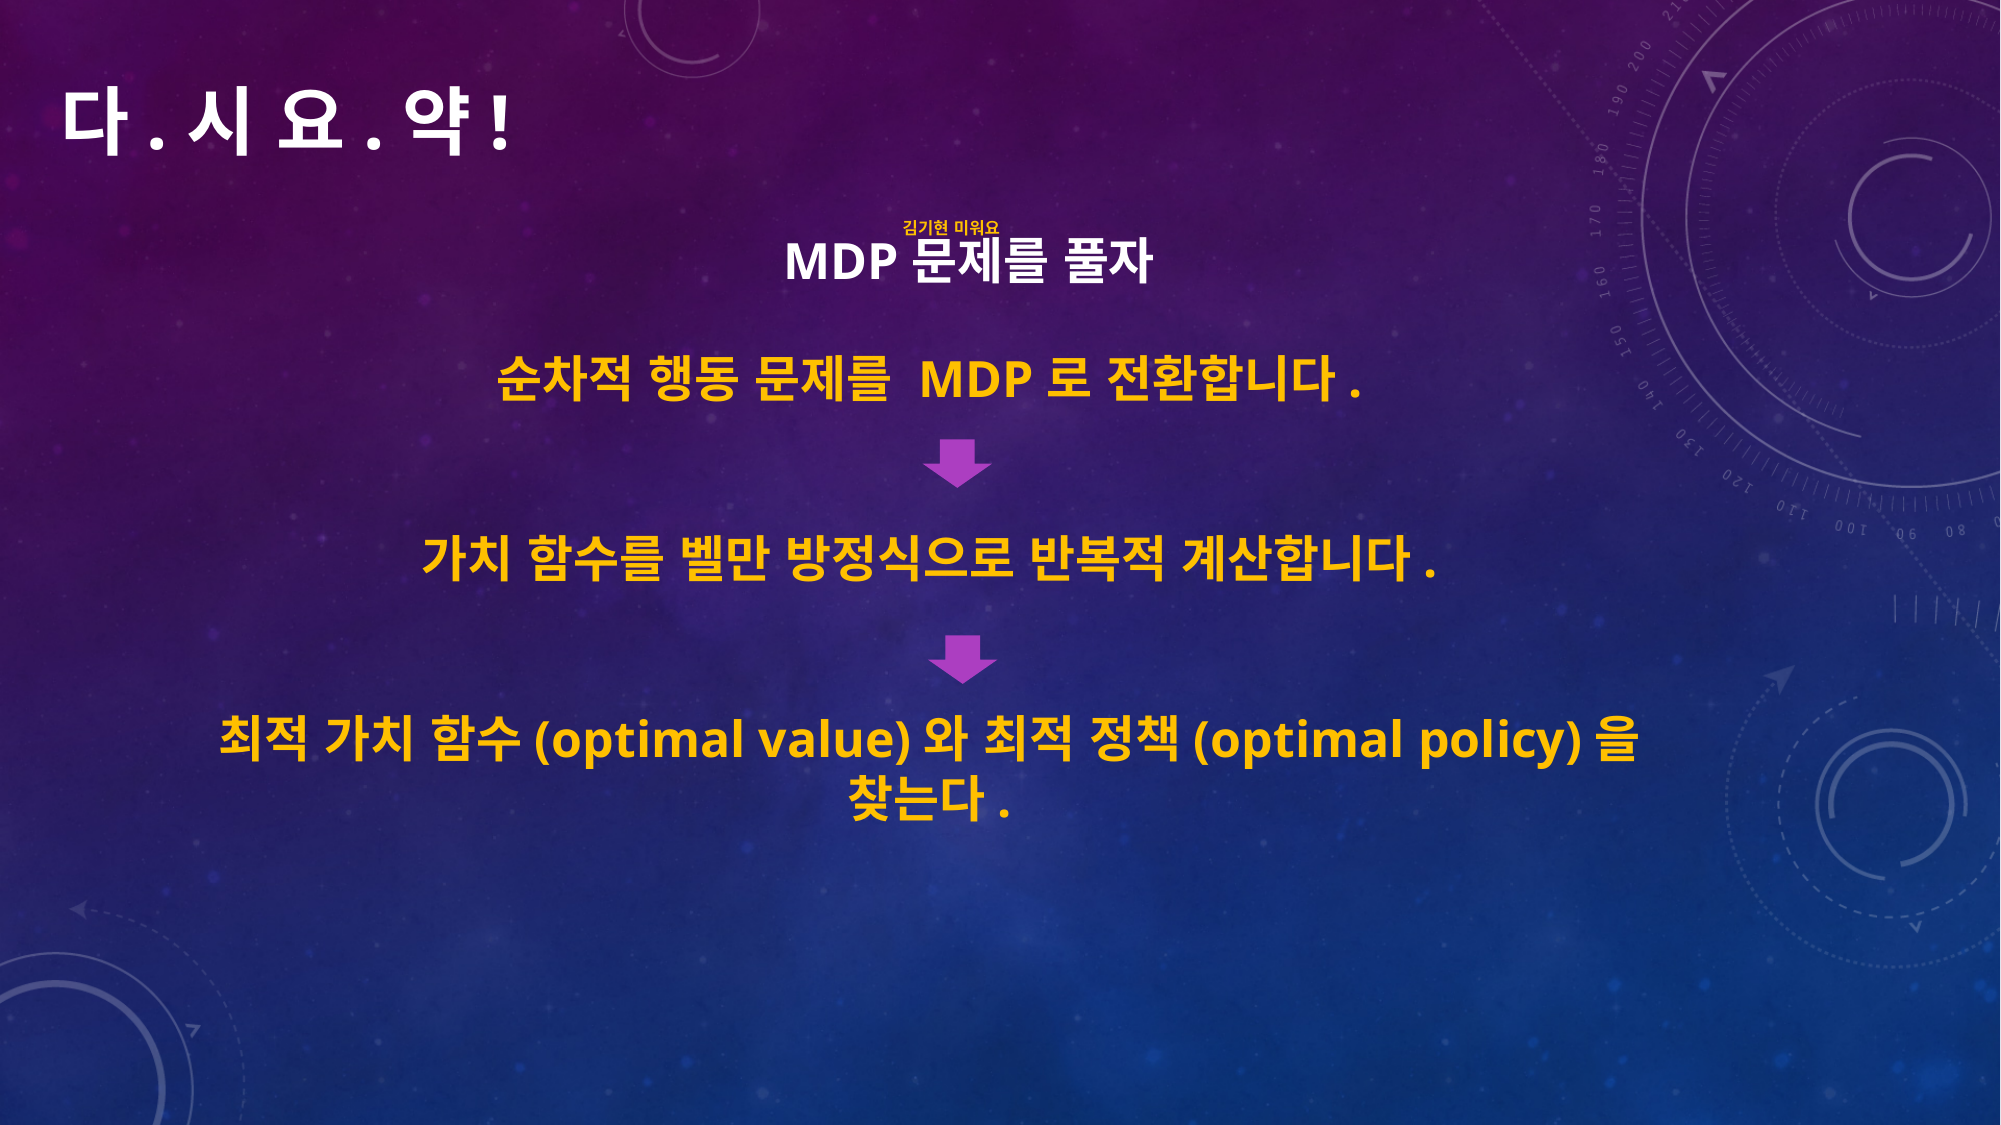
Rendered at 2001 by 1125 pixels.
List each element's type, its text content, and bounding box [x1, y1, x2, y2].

picture [0, 0, 2001, 1125]
text_box [926, 633, 999, 686]
text_box 김기현 미워요 [888, 210, 1016, 221]
text_box [921, 437, 994, 490]
text_box 순차적 행동 문제를 MDP로 전환합니다. 가치 함수를 벨만 방정식으로 반복적 계산합니다. 최적 가치 함수(optimal value)와 최적 정책(optimal policy)을 찾는다. [77, 340, 1707, 835]
text_box 다.시 요.약! [45, 0, 1707, 239]
text_box MDP문제를 풀자 [768, 221, 1170, 297]
